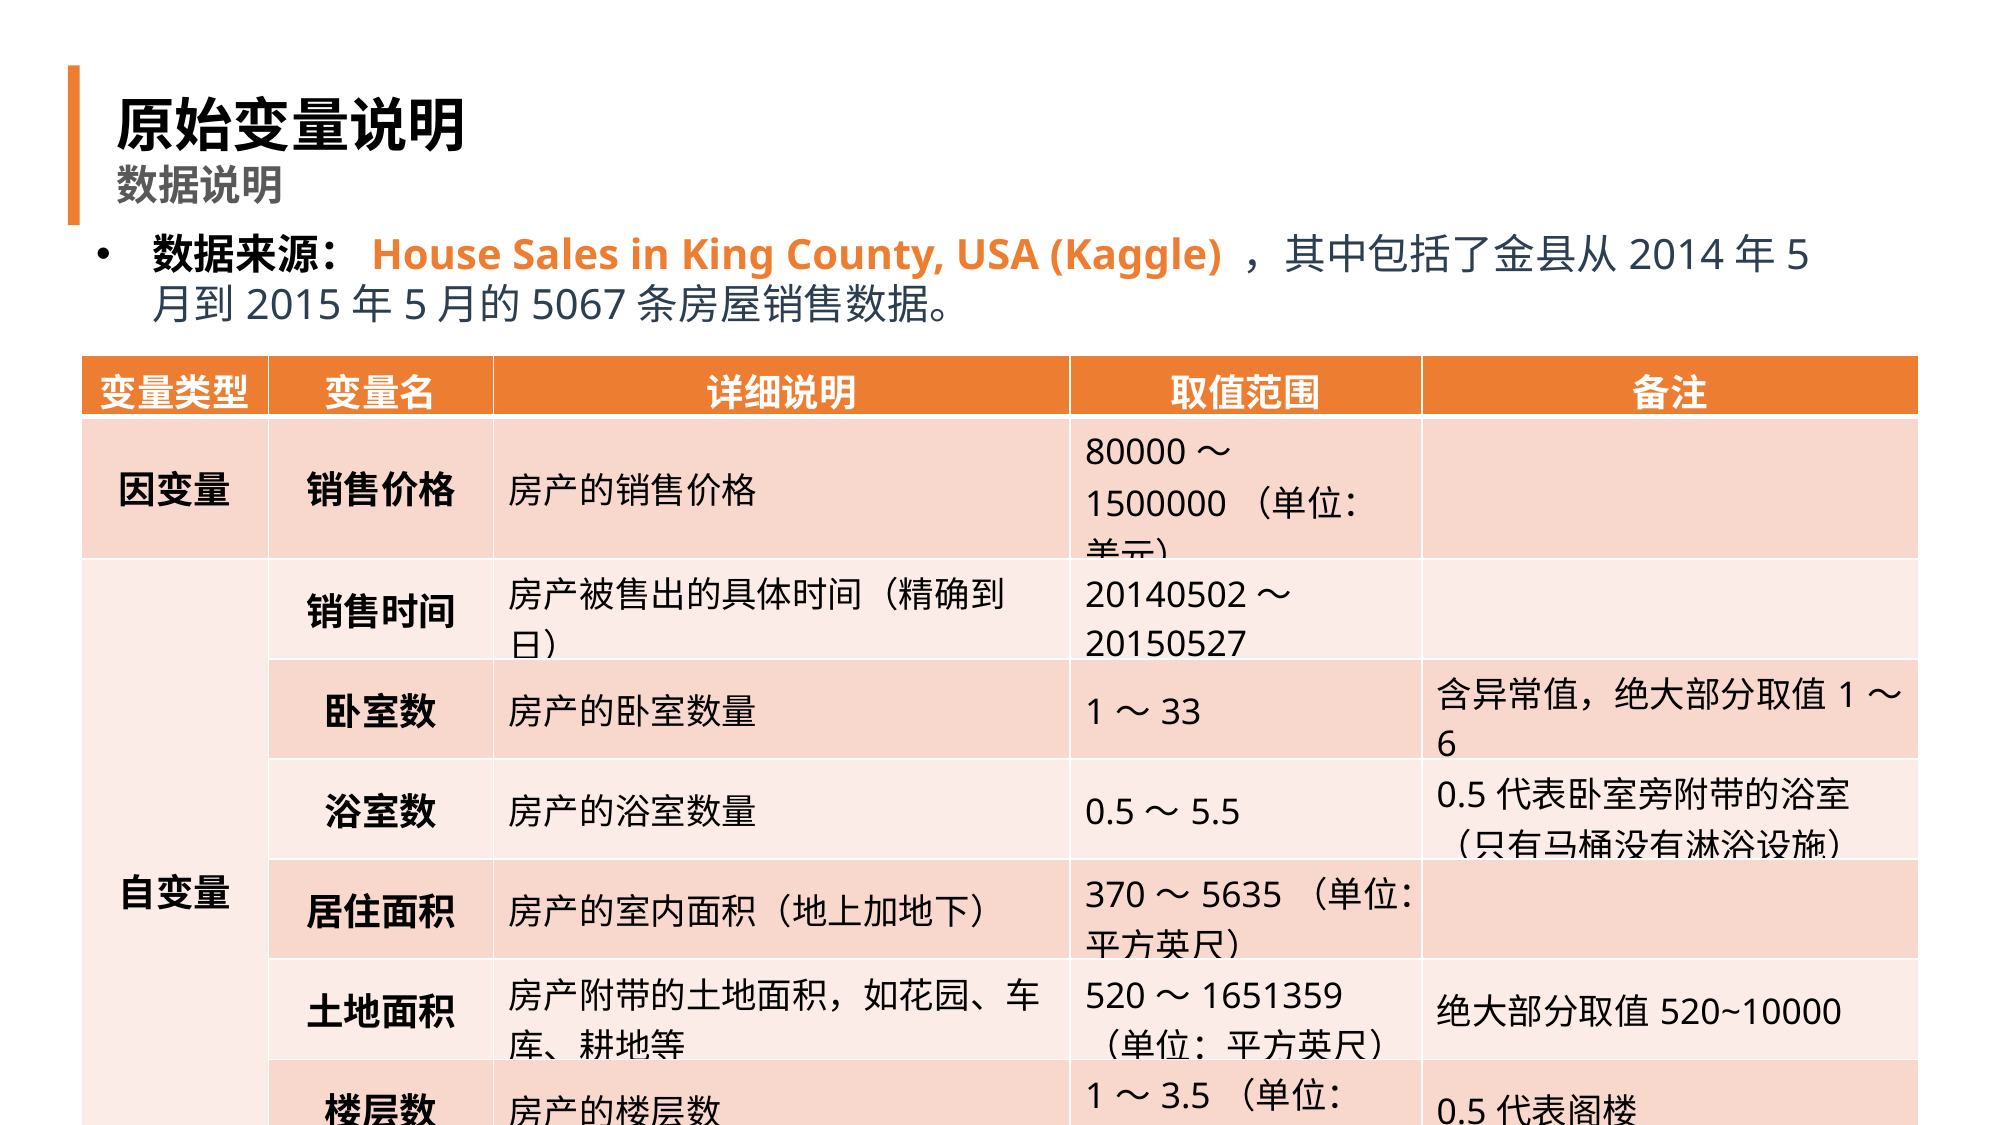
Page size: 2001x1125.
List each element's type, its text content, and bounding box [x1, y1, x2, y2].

table_cell 房产的室内面积（地上加地下） [494, 860, 1069, 958]
table_header 变量名 [269, 356, 493, 414]
table_cell 自变量 [82, 560, 268, 1125]
table_cell 土地面积 [269, 960, 493, 1059]
table_cell 因变量 [82, 419, 268, 558]
table_cell 卧室数 [269, 660, 493, 758]
table_cell 1～3.5（单位：层） [1071, 1060, 1421, 1125]
text_box [67, 64, 81, 226]
table_cell 房产被售出的具体时间（精确到日） [494, 560, 1069, 658]
text_box 数据说明 [101, 151, 667, 217]
table_header 变量类型 [82, 356, 268, 414]
table_cell 居住面积 [269, 860, 493, 958]
table_cell 浴室数 [269, 760, 493, 858]
text_box 原始变量说明 [101, 45, 689, 166]
table_cell 0.5～5.5 [1071, 760, 1421, 858]
table_cell 房产的销售价格 [494, 419, 1069, 558]
table_cell 1～33 [1071, 660, 1421, 758]
table_cell 房产附带的土地面积，如花园、车库、耕地等 [494, 960, 1069, 1059]
table_header 备注 [1423, 356, 1918, 414]
table_cell [1423, 419, 1918, 558]
table_cell 房产的卧室数量 [494, 660, 1069, 758]
table_cell 房产的楼层数 [494, 1060, 1069, 1125]
table_cell 房产的浴室数量 [494, 760, 1069, 858]
text_box 数据来源：House Sales in King County, USA (Kaggle) ，其中包括了金县从2014年5月到2015年5月的5067条房屋销售数据。 [81, 220, 1863, 336]
table_cell 0.5代表阁楼 [1423, 1060, 1918, 1125]
table_header 取值范围 [1071, 356, 1421, 414]
table_cell 绝大部分取值520~10000 [1423, 960, 1918, 1059]
table_cell 80000～1500000（单位：美元） [1071, 419, 1421, 558]
table_header 详细说明 [494, 356, 1069, 414]
table_cell 销售价格 [269, 419, 493, 558]
table_cell 370～5635（单位：平方英尺） [1071, 860, 1421, 958]
table_cell 0.5代表卧室旁附带的浴室（只有马桶没有淋浴设施） [1423, 760, 1918, 858]
table_cell [1423, 560, 1918, 658]
table_cell [1423, 860, 1918, 958]
table_cell 销售时间 [269, 560, 493, 658]
table_cell 520～1651359（单位：平方英尺） [1071, 960, 1421, 1059]
table_cell 楼层数 [269, 1060, 493, 1125]
table_cell 含异常值，绝大部分取值1～6 [1423, 660, 1918, 758]
table_cell 20140502～20150527 [1071, 560, 1421, 658]
